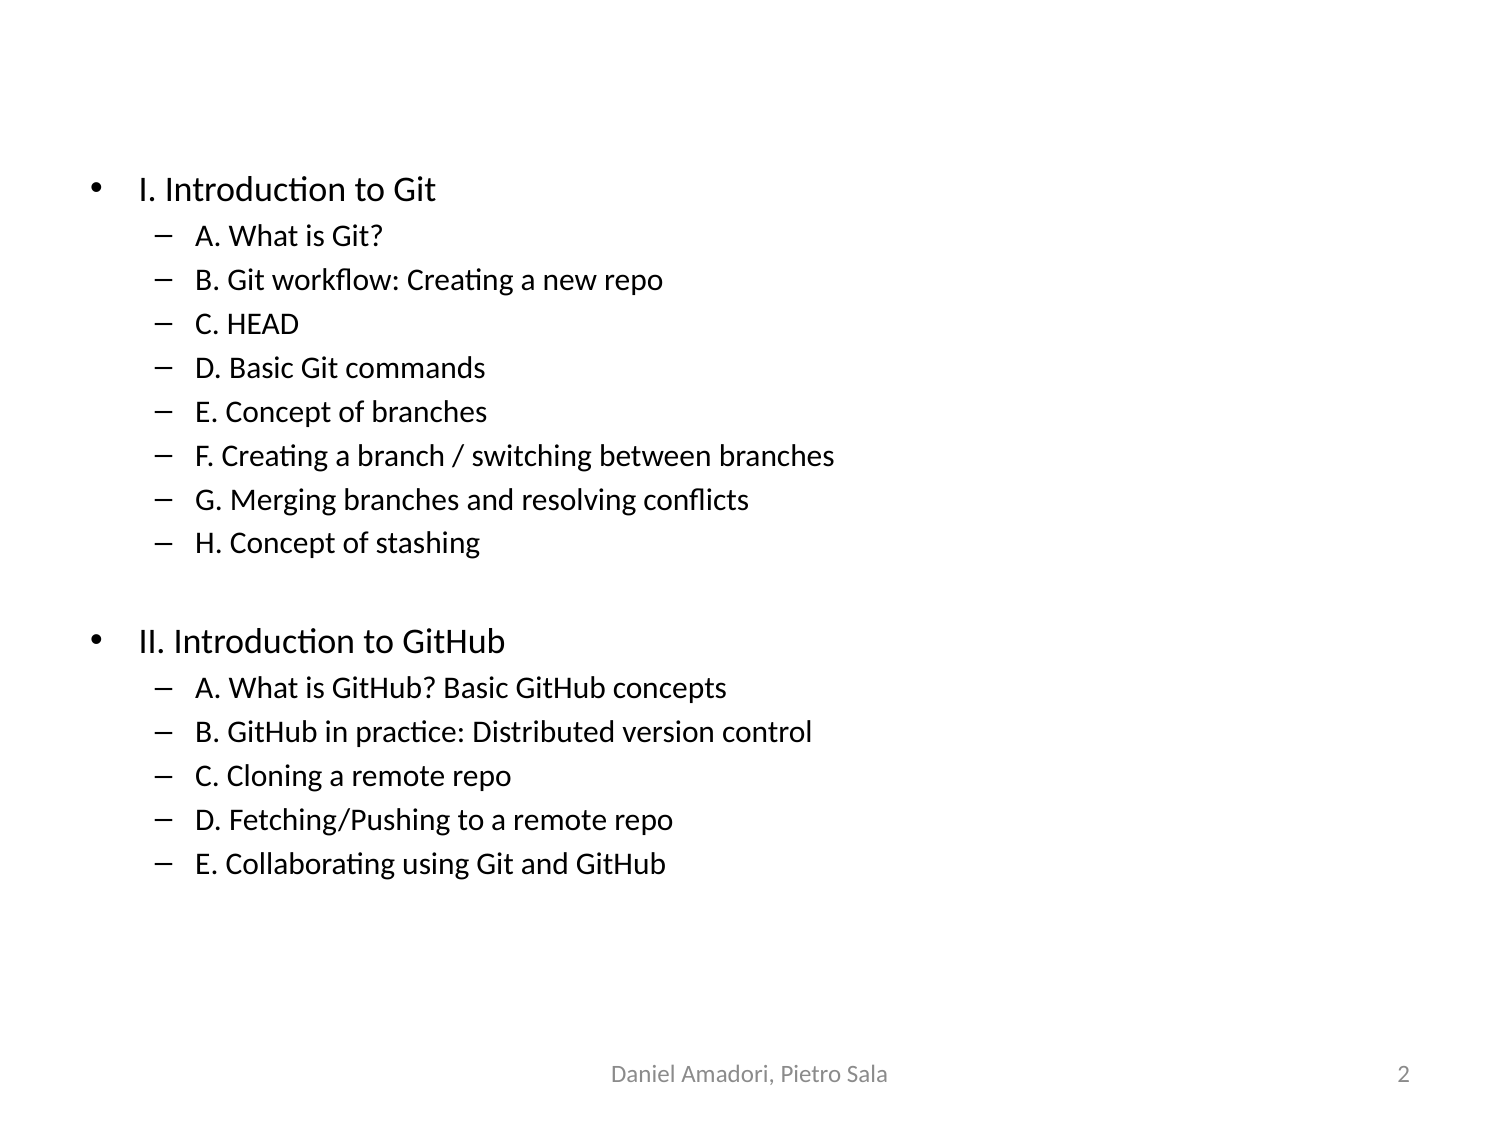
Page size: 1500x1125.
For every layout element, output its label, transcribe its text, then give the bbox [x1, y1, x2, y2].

footer Daniel Amadori, Pietro Sala [512, 1042, 988, 1103]
slide_number 2 [1074, 1042, 1425, 1103]
list I. Introduction to Git A. What is Git? B. Git workflow: Creating a new repo C. HEAD D. Basic Git commands E. Concept of branches F. Creating a branch / switching between branches G. Merging branches and resolving conflicts H. Concept of stashing II. Introduction to GitHub A. What is GitHub? Basic GitHub concepts B. GitHub in practice: Distributed version control C. Cloning a remote repo D. Fetching/Pushing to a remote repo E. Collaborating using Git and GitHub [75, 157, 1425, 901]
